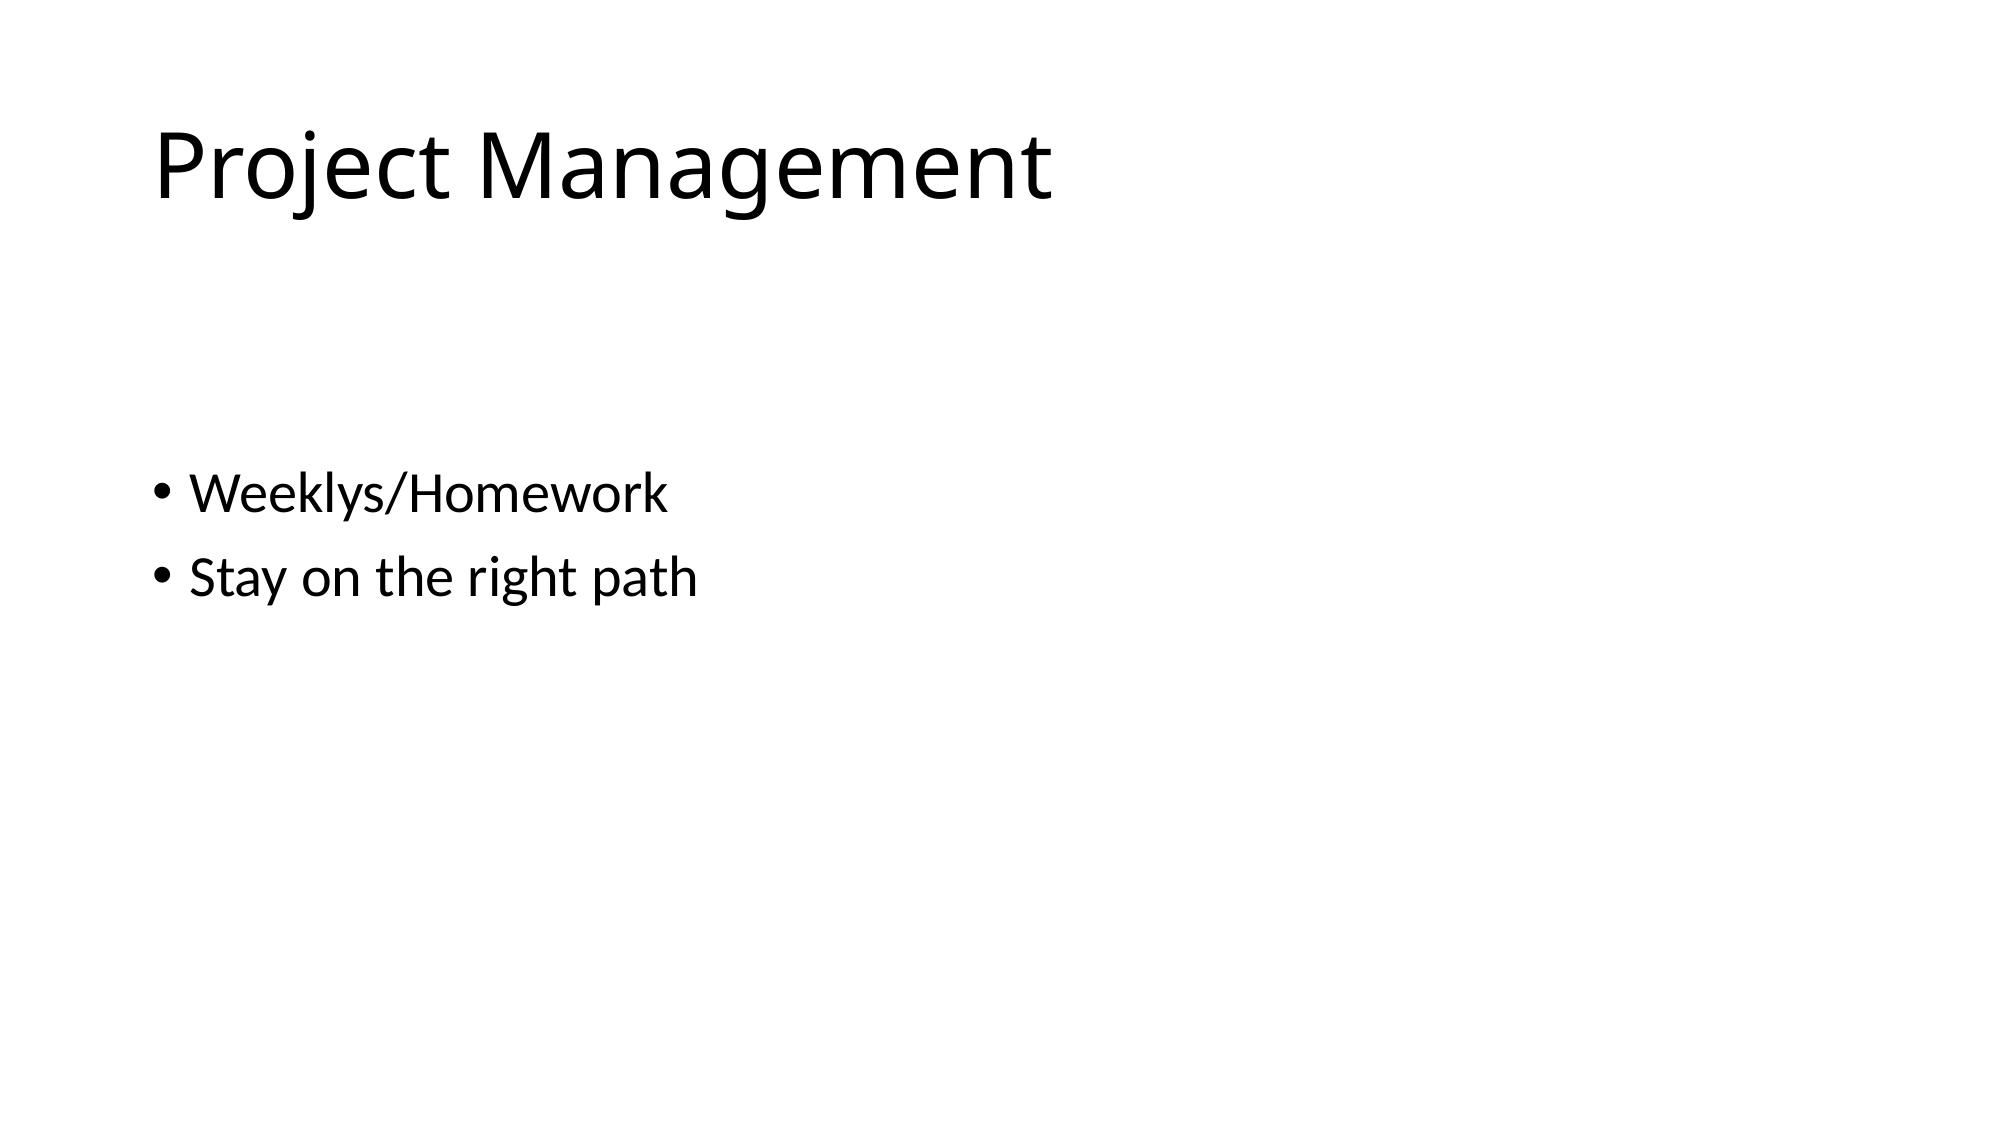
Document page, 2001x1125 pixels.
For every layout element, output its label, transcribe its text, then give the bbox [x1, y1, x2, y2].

text_box Weeklys/Homework Stay on the right path [137, 299, 1863, 1014]
text_box Project Management [137, 59, 1863, 278]
